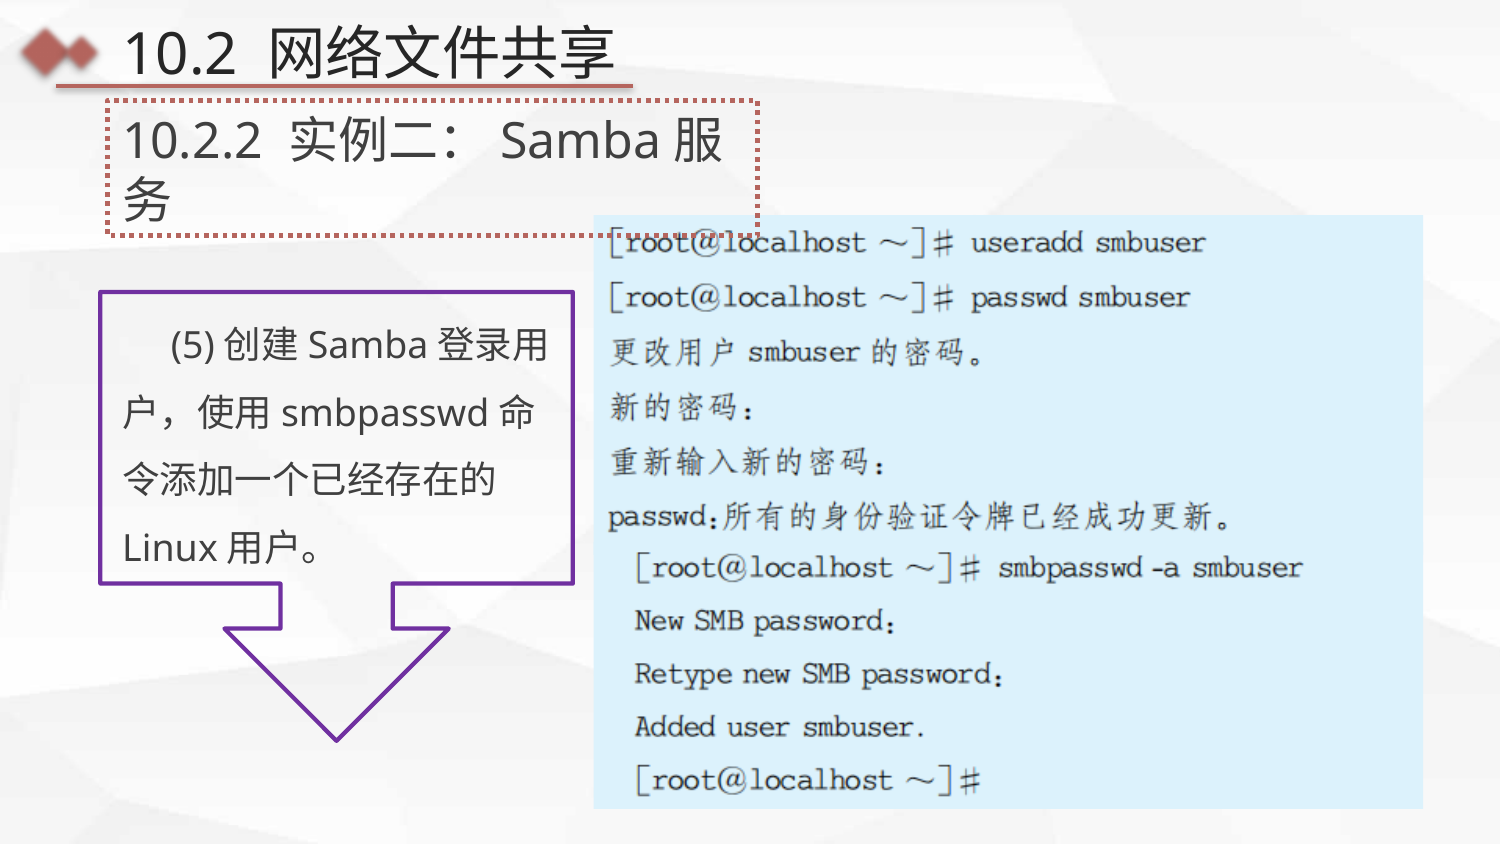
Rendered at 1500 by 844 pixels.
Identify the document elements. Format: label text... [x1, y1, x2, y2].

text_box [27, 34, 60, 71]
text_box [71, 42, 92, 63]
picture [0, 0, 1500, 844]
text_box 10.2.2 实例二：Samba服务 [107, 100, 758, 236]
text_box 10.2 网络文件共享 [107, 9, 928, 94]
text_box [593, 215, 1424, 809]
text_box [98, 289, 575, 743]
